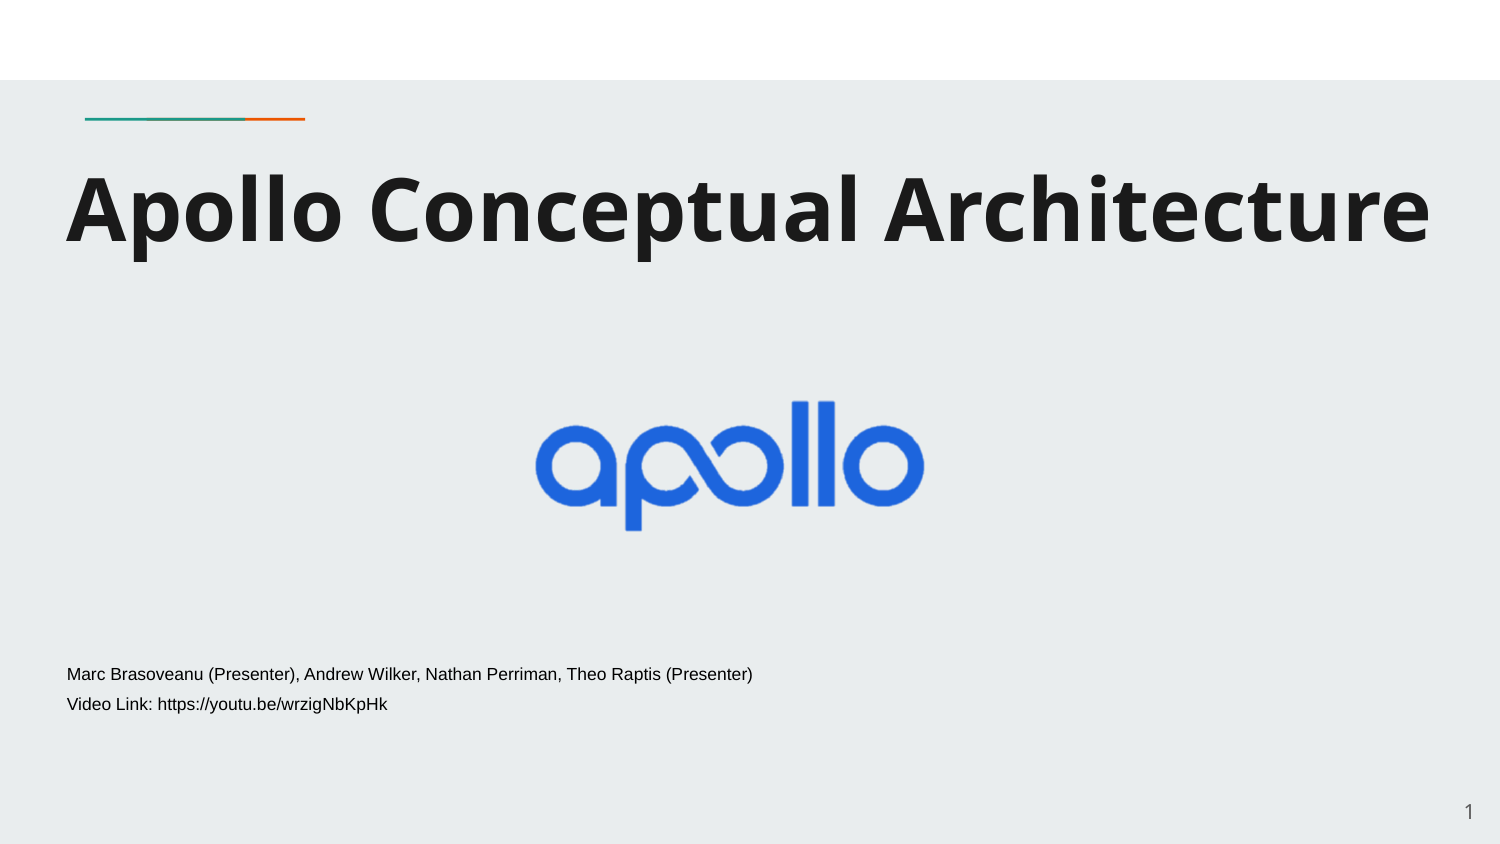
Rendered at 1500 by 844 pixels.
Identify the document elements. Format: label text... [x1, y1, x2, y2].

subtitle Marc Brasoveanu (Presenter), Andrew Wilker, Nathan Perriman, Theo Raptis (Presenter) Video Link: https://youtu.be/wrzigNbKpHk [51, 640, 1440, 729]
title Apollo Conceptual Architecture [51, 133, 1465, 407]
picture [397, 369, 1066, 549]
slide_number ‹#› [1400, 779, 1491, 844]
